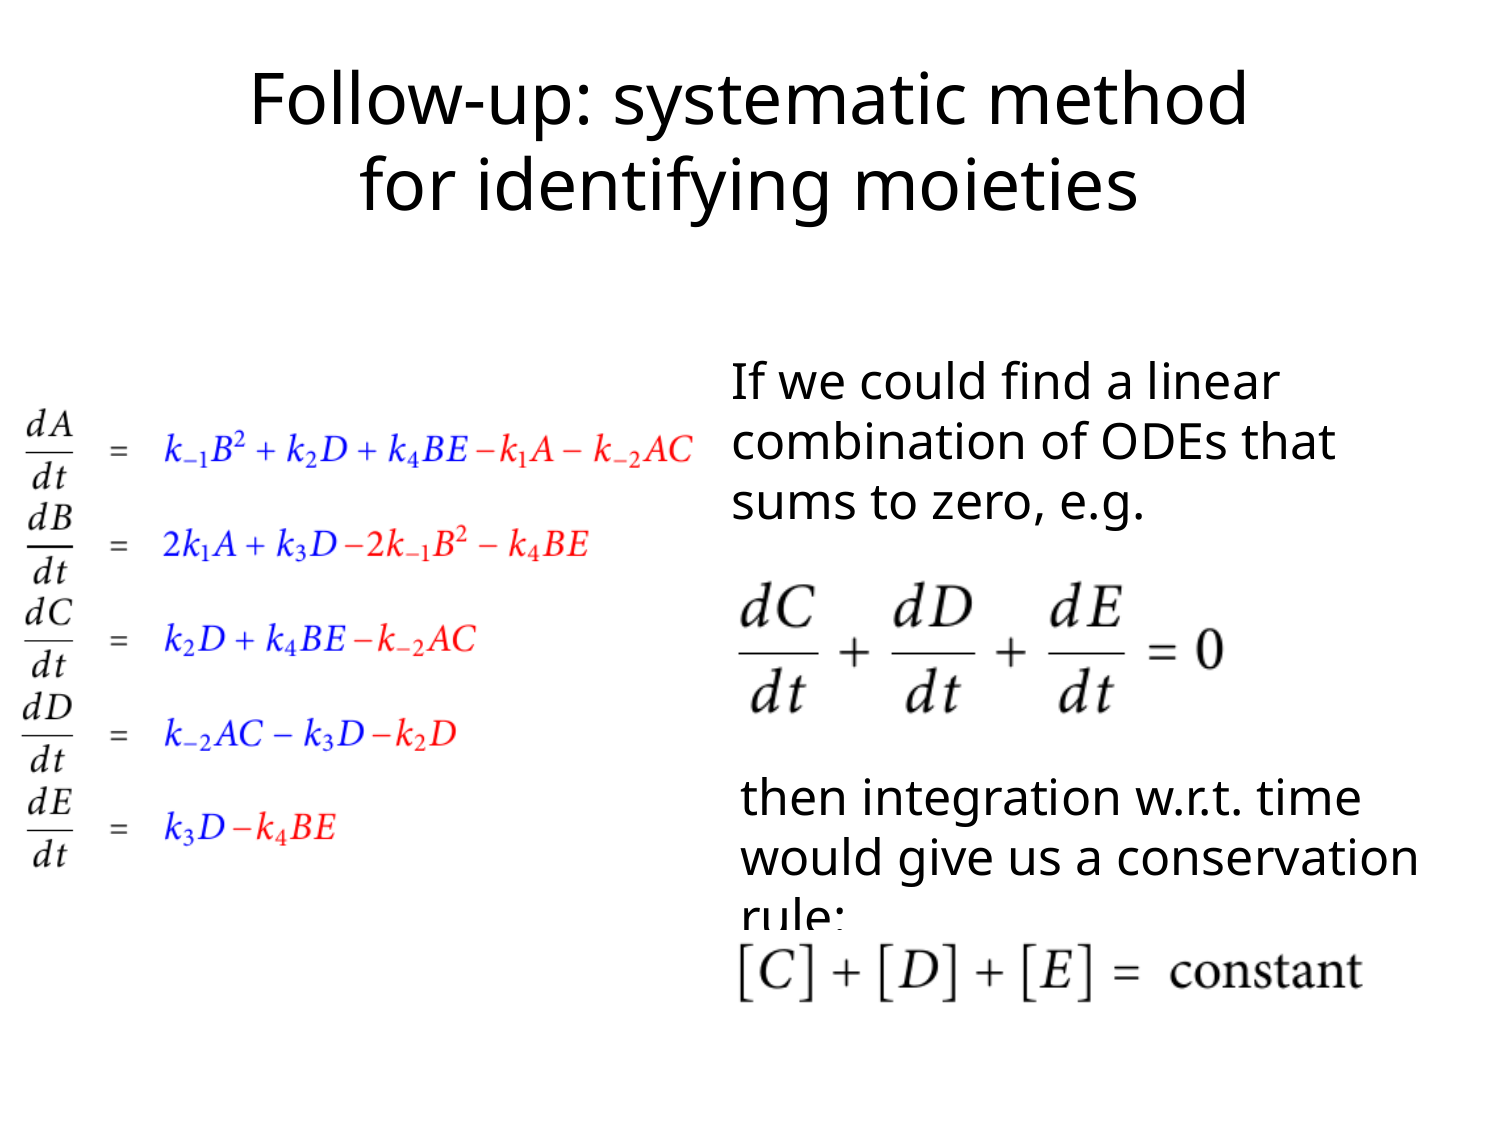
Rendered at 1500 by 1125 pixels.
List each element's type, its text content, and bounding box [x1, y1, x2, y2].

picture [725, 930, 1375, 1012]
picture [13, 402, 703, 880]
title Follow-up: systematic method for identifying moieties [75, 45, 1425, 233]
text_box If we could find a linear combination of ODEs that sums to zero, e.g. [716, 342, 1450, 537]
text_box then integration w.r.t. time would give us a conservation rule: [725, 757, 1459, 953]
picture [725, 562, 1241, 737]
